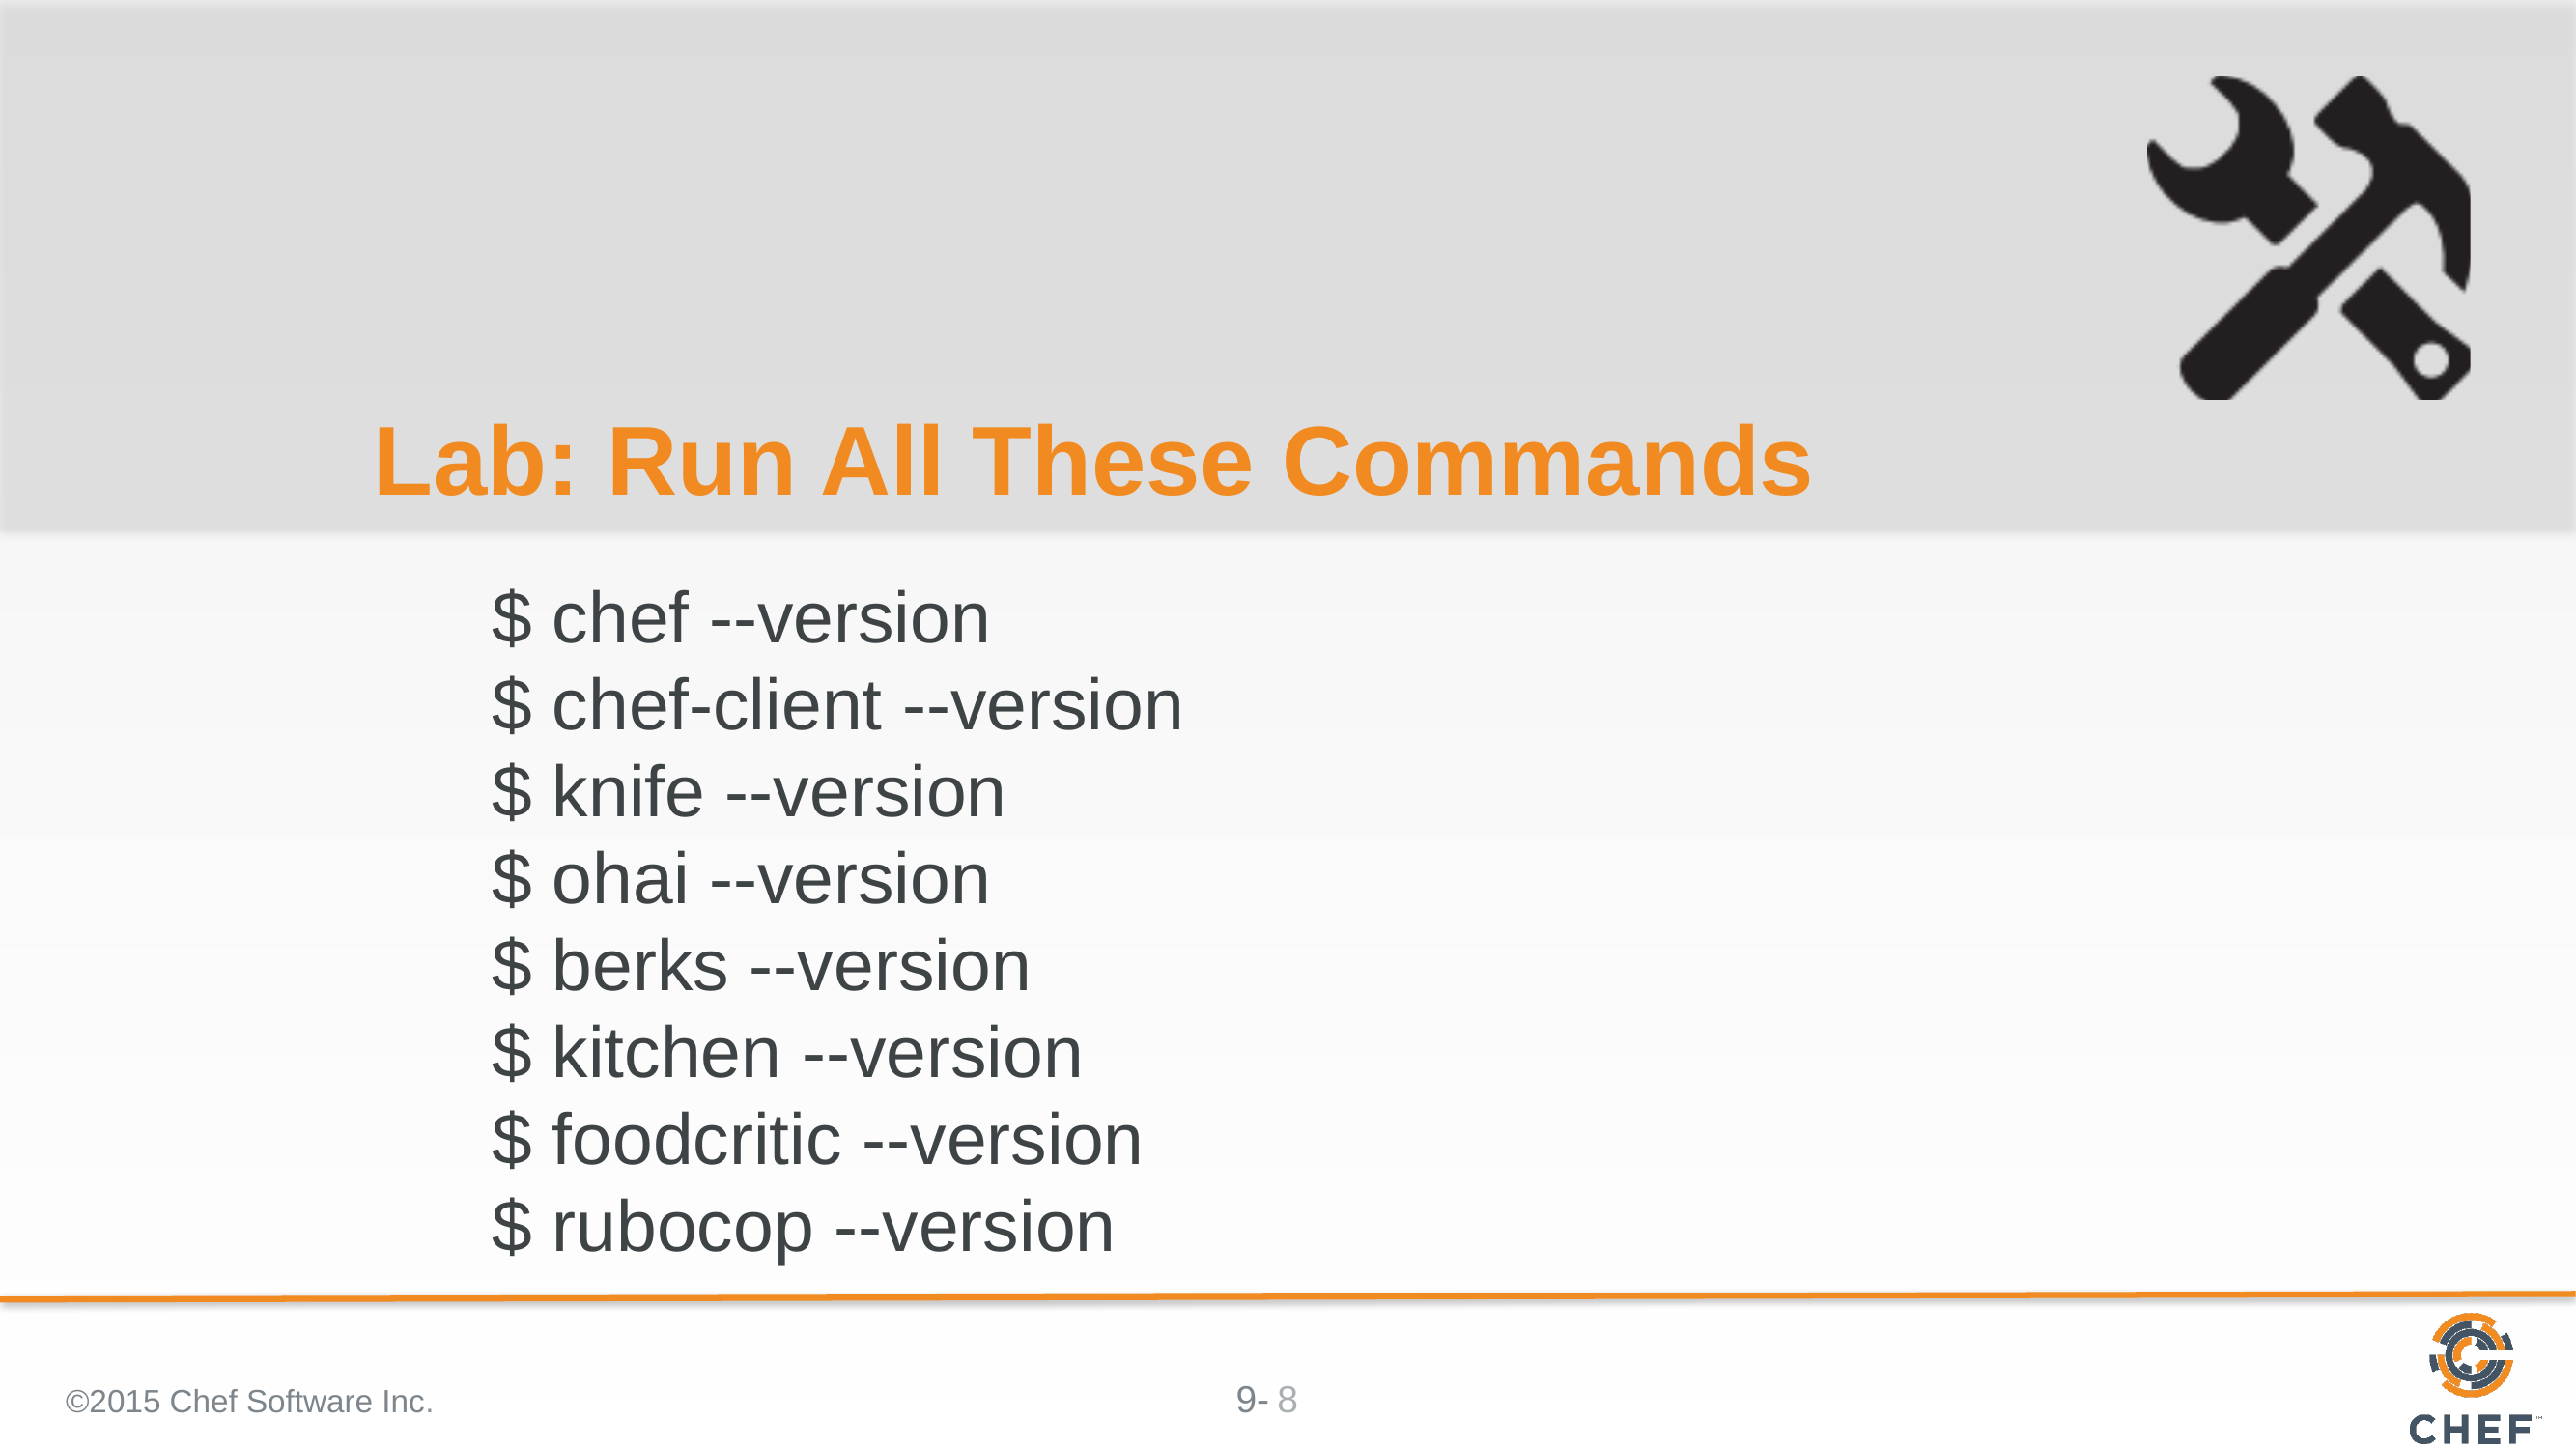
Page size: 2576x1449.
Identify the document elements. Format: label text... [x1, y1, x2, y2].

footer ©2015 Chef Software Inc. [51, 1359, 952, 1440]
slide_number 8 [998, 1359, 1578, 1437]
picture [2399, 1297, 2550, 1449]
subtitle $ chef --version $ chef-client --version $ knife --version $ ohai --version $ berks --version $ kitchen --version $ foodcritic --version $ rubocop --version [477, 555, 2217, 1330]
title Lab: Run All These Commands [358, 395, 2312, 531]
